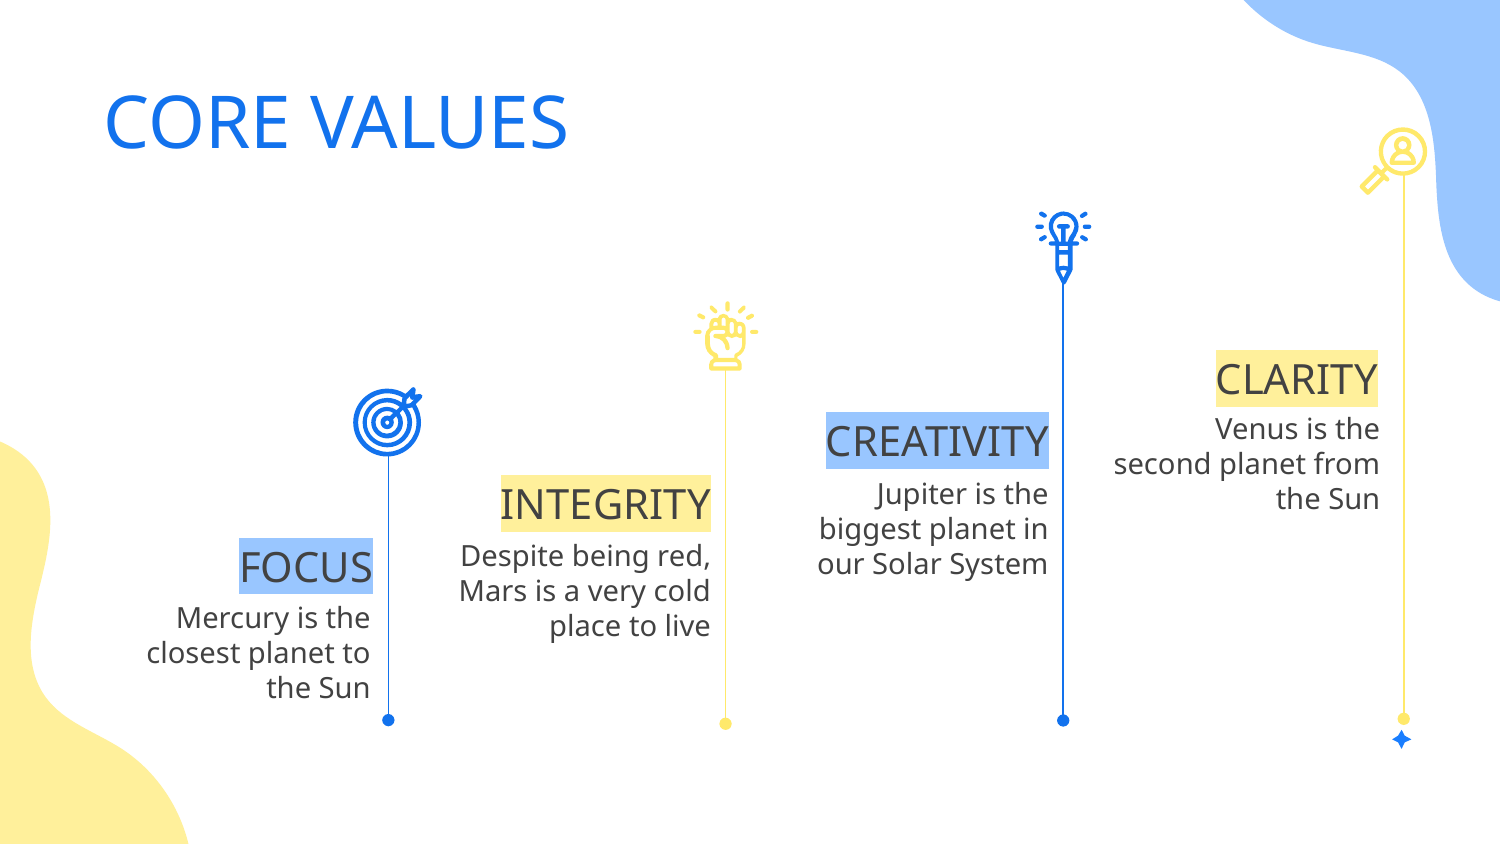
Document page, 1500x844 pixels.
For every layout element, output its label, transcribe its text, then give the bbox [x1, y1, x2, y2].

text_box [1034, 211, 1092, 285]
text_box Despite being red, Mars is a very cold place to live [424, 543, 721, 658]
text_box INTEGRITY [424, 455, 721, 543]
title CORE VALUES [88, 60, 750, 162]
text_box [1392, 729, 1412, 749]
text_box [1359, 127, 1430, 196]
text_box Venus is the second planet from the Sun [1095, 398, 1396, 530]
text_box [353, 387, 423, 457]
text_box FOCUS [86, 517, 383, 606]
text_box CLARITY [1093, 330, 1393, 418]
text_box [692, 300, 759, 371]
text_box Jupiter is the biggest planet in our Solar System [762, 481, 1058, 596]
text_box Mercury is the closest planet to the Sun [83, 587, 383, 719]
text_box CREATIVITY [762, 392, 1058, 481]
